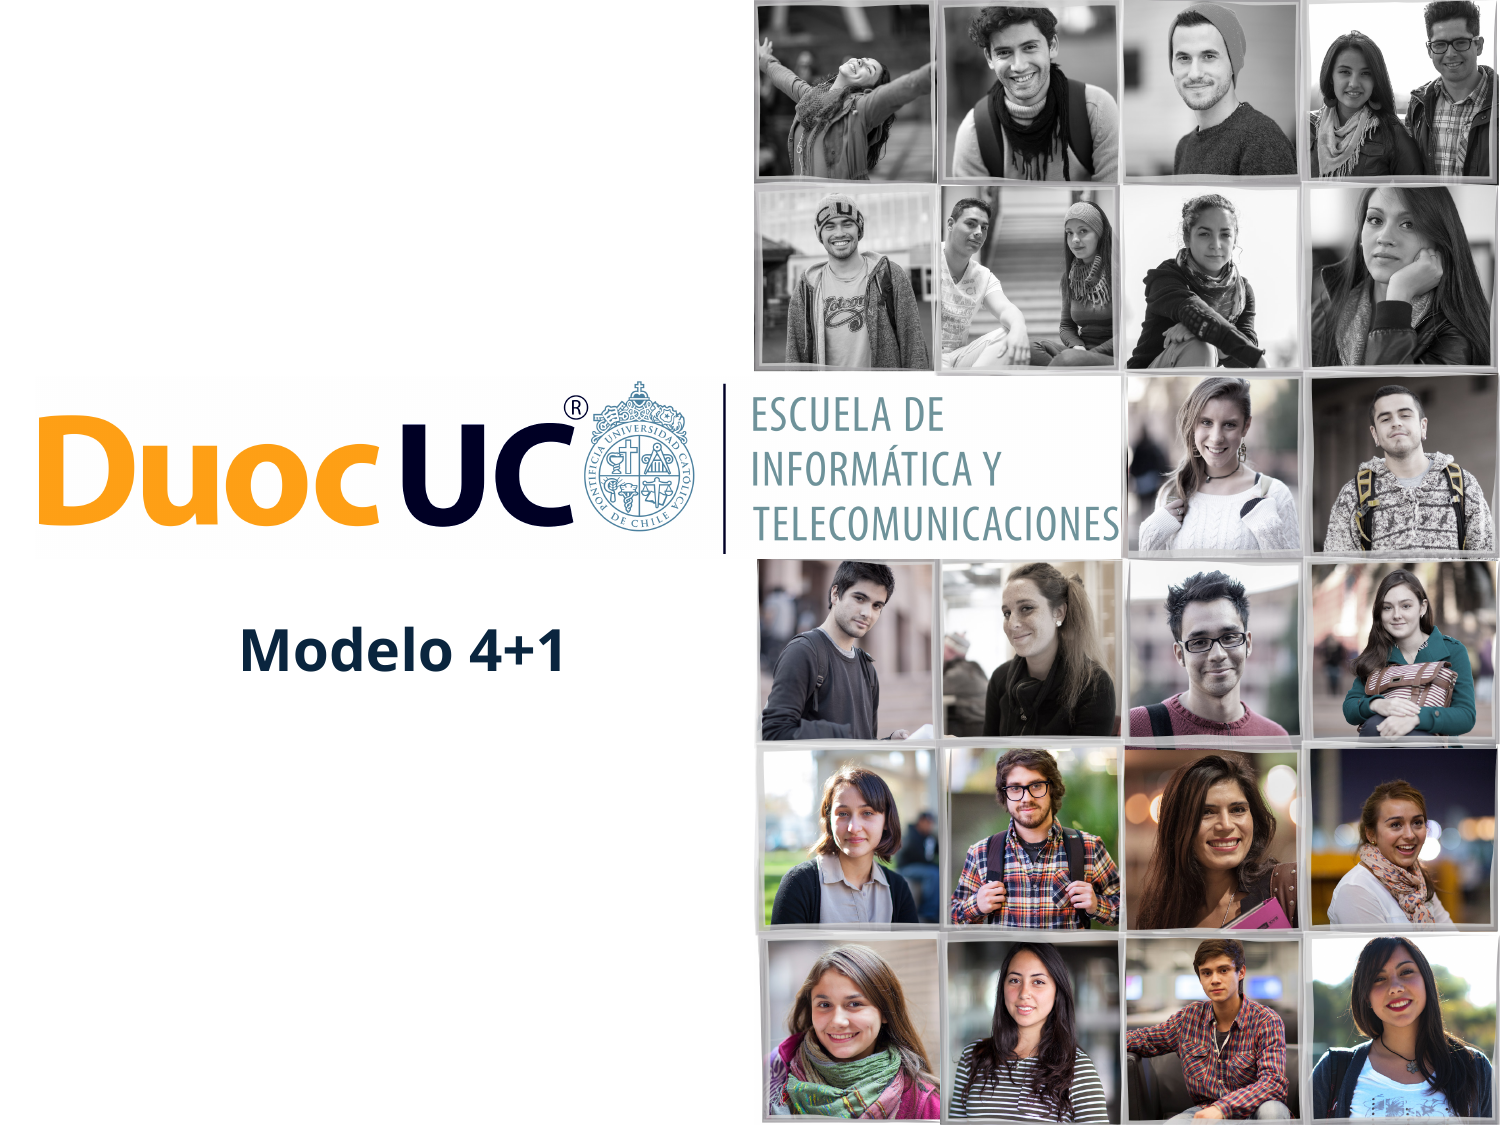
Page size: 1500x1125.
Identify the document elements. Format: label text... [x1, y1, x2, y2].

picture [35, 0, 1500, 1125]
text_box Modelo 4+1 [123, 605, 684, 691]
